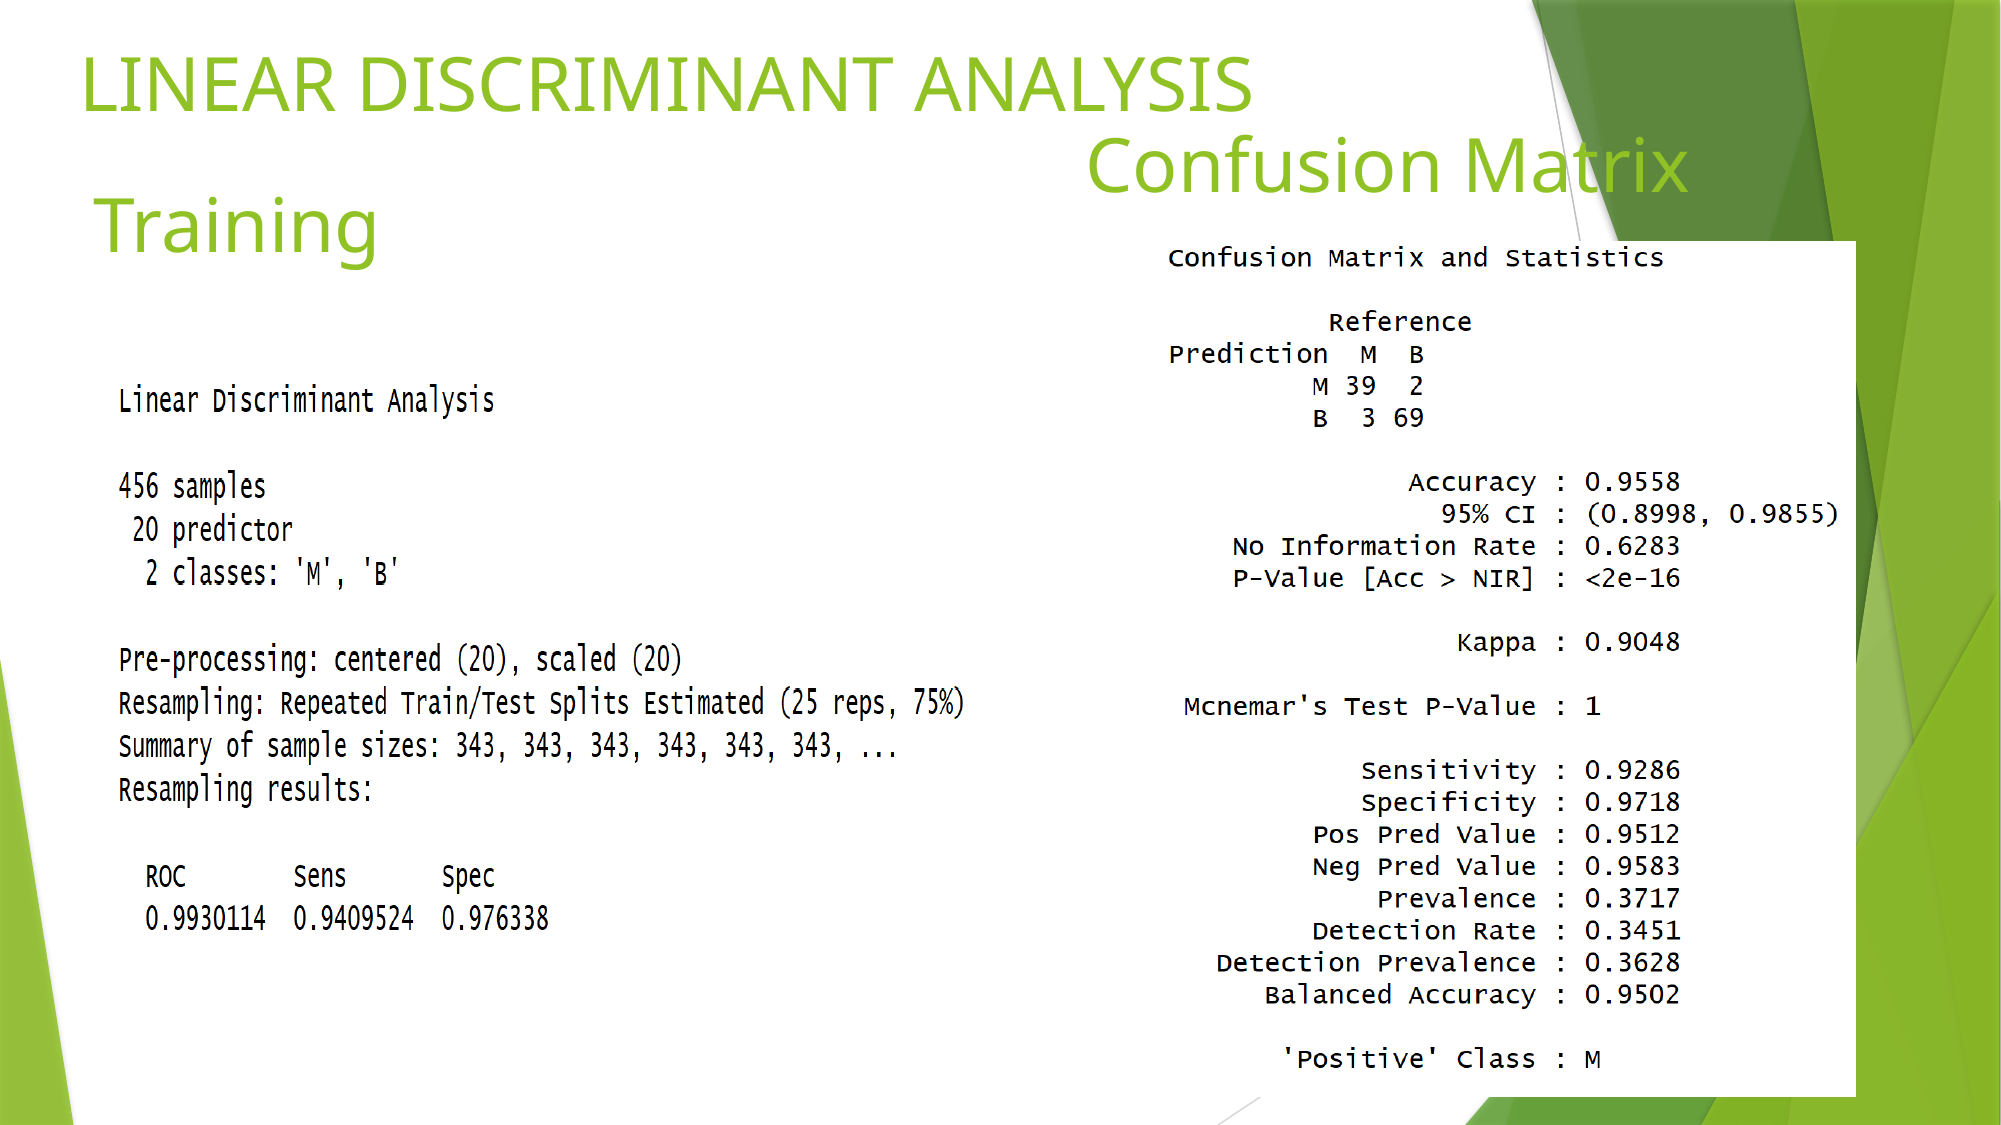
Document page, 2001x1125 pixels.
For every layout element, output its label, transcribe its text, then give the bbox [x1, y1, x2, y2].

text_box Training [78, 169, 441, 275]
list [110, 375, 992, 970]
title LINEAR DISCRIMINANT ANALYSIS [64, 28, 1475, 134]
picture [1156, 240, 1856, 1098]
text_box Confusion Matrix [1070, 110, 1718, 231]
